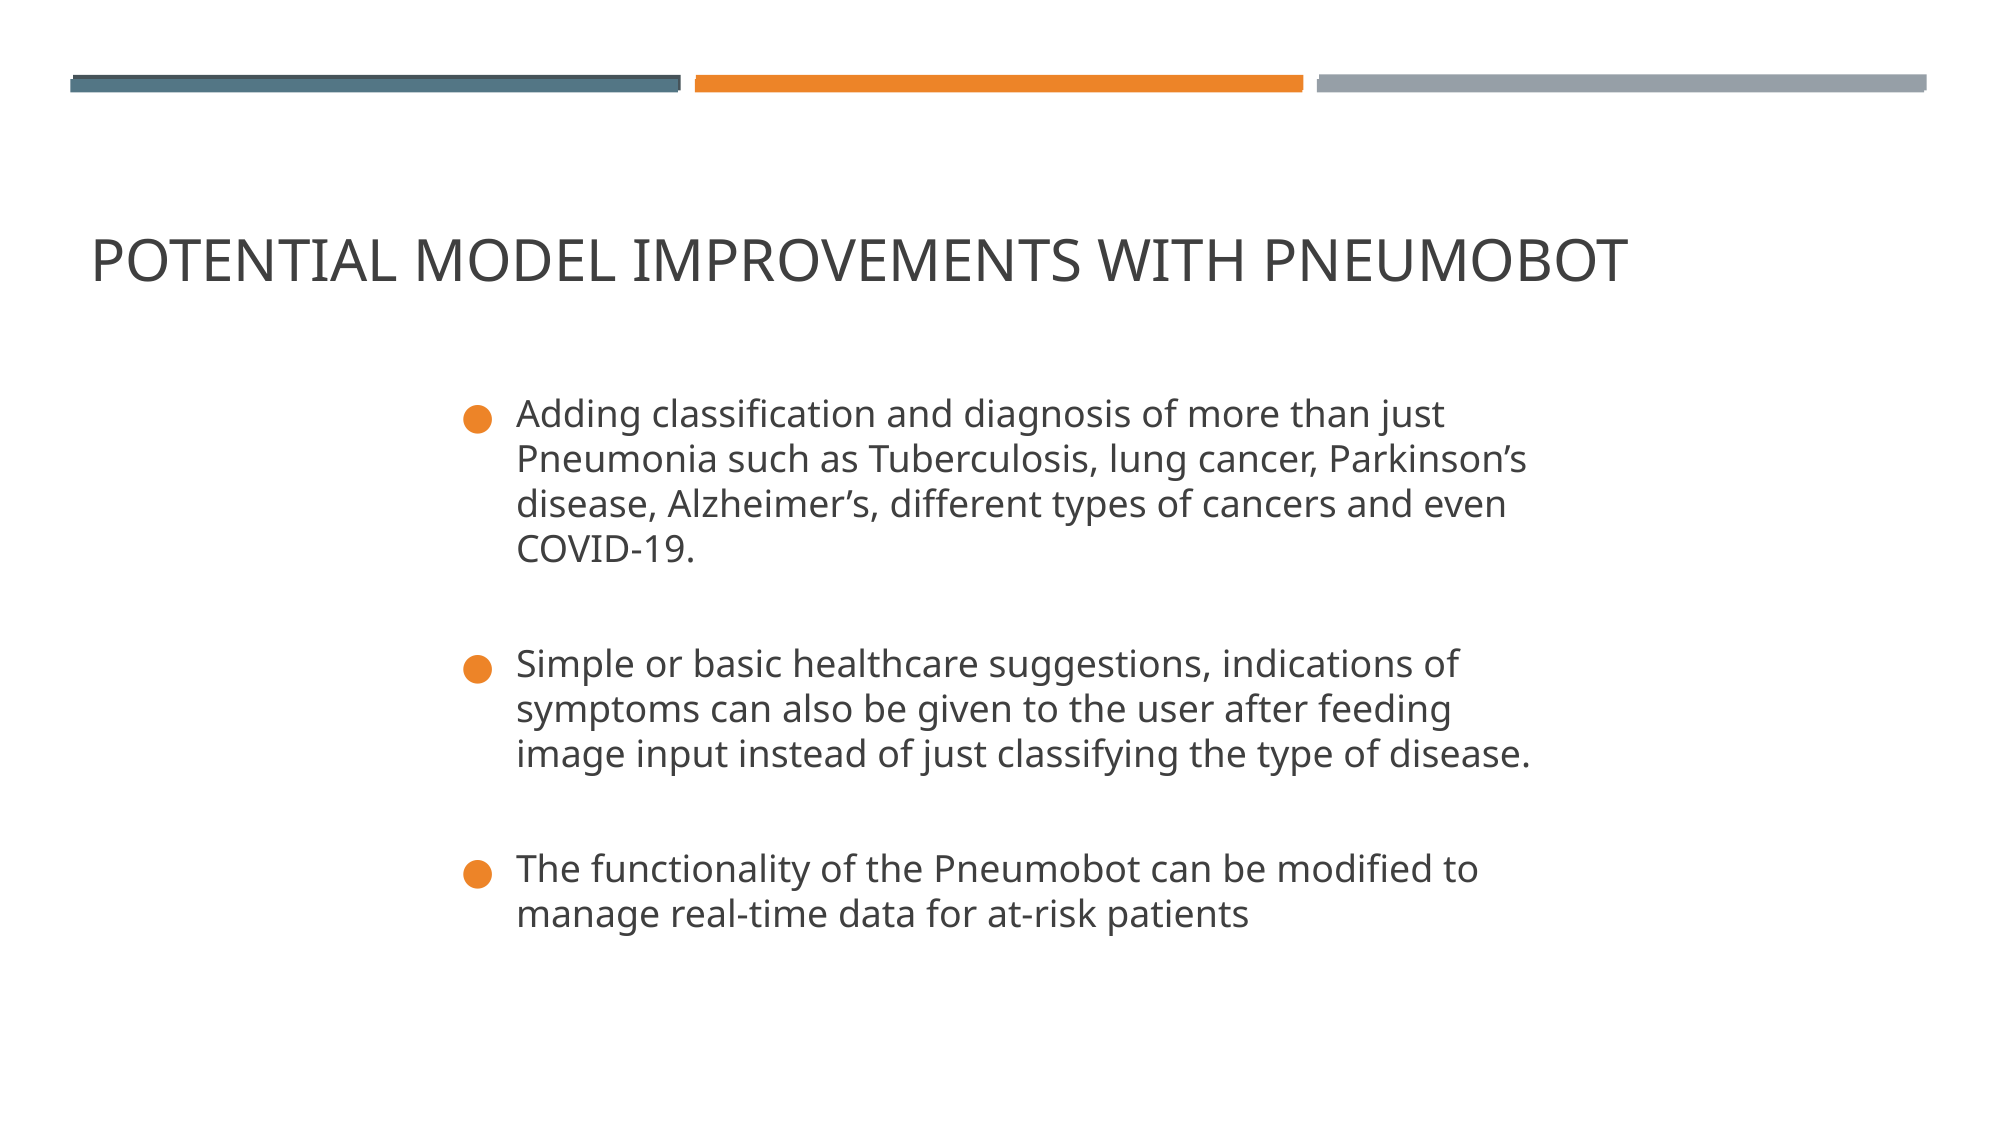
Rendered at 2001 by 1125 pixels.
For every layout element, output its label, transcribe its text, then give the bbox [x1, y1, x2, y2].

title POTENTIAL MODEL IMPROVEMENTS WITH PNEUMOBOT [75, 113, 1924, 301]
list Adding classification and diagnosis of more than just Pneumonia such as Tuberculosis, lung cancer, Parkinson’s disease, Alzheimer’s, different types of cancers and even COVID-19. Simple or basic healthcare suggestions, indications of symptoms can also be given to the user after feeding image input instead of just classifying the type of disease. The functionality of the Pneumobot can be modified to manage real-time data for at-risk patients [426, 382, 1574, 979]
